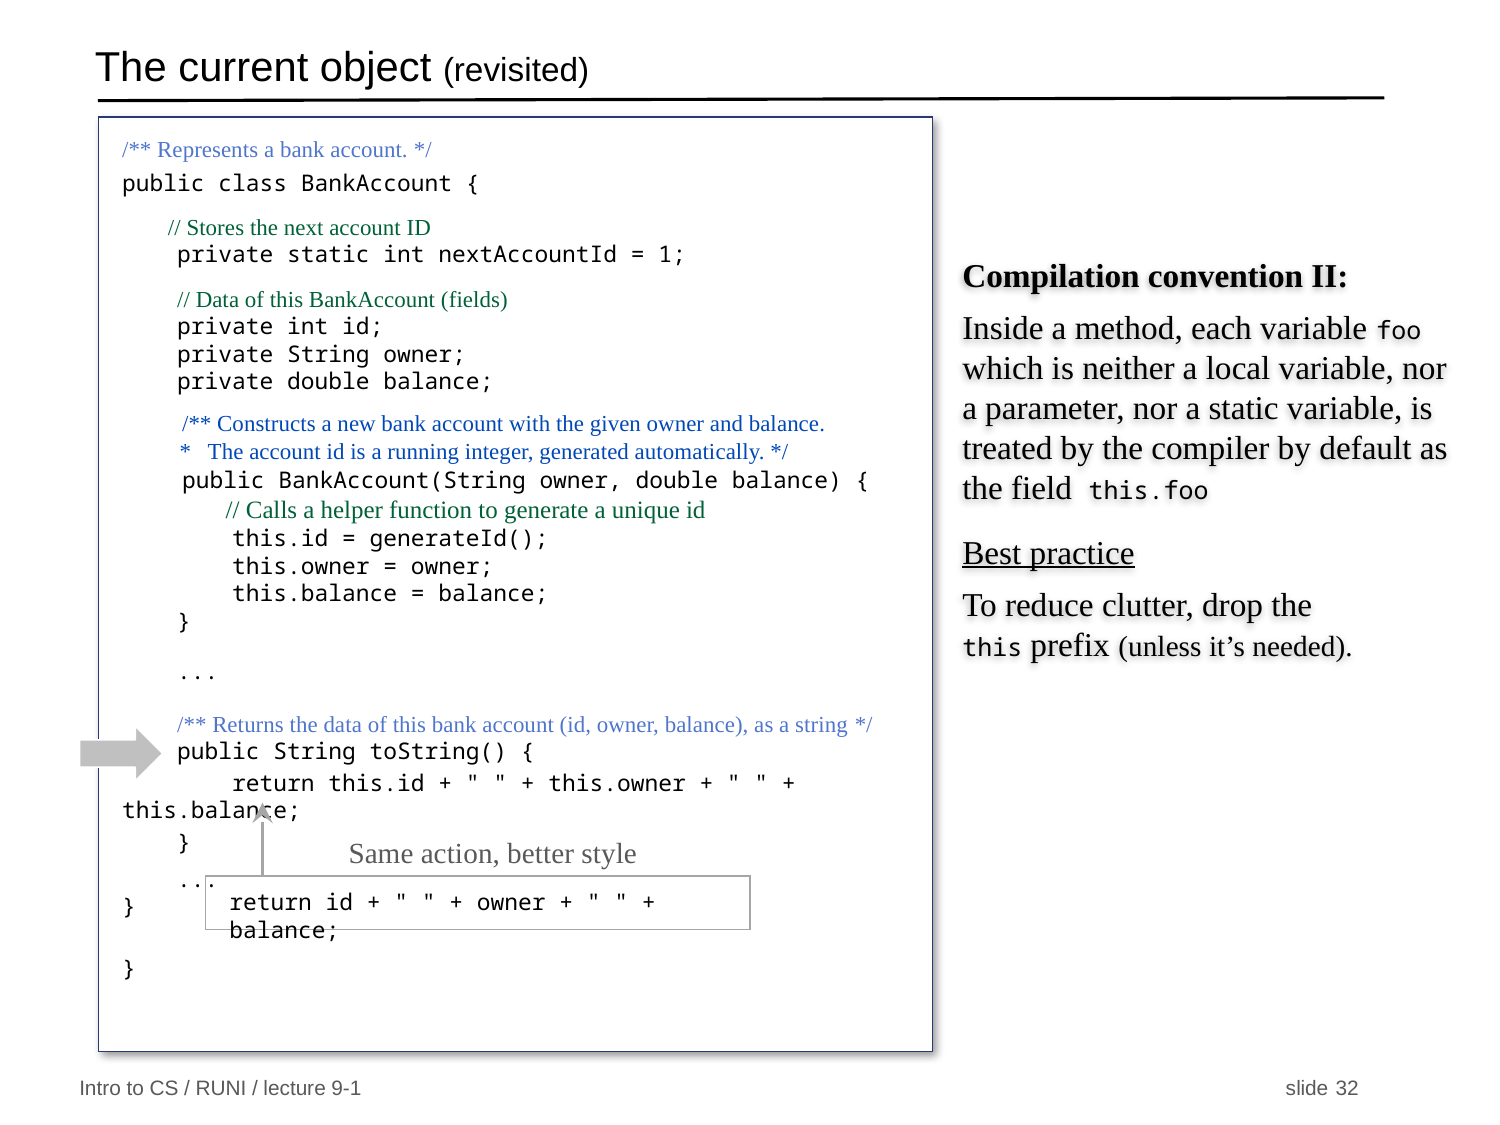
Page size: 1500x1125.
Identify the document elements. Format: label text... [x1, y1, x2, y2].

text_box [79, 726, 163, 781]
text_box /** Represents a bank account. */ public class BankAccount { // Stores the next account ID private static int nextAccountId = 1; // Data of this BankAccount (fields) private int id; private String owner; private double balance; /** Constructs a new bank account with the given owner and balance. * The account id is a running integer, generated automatically. */ public BankAccount(String owner, double balance) { // Calls a helper function to generate a unique id this.id = generateId(); this.owner = owner; this.balance = balance; } ... /** Returns the data of this bank account (id, owner, balance), as a string */ public String toString() { return this.id + " " + this.owner + " " + this.balance; } ... } } [98, 117, 933, 1052]
text_box Same action, better style [333, 826, 692, 877]
title The current object (revisited) [79, 33, 1371, 109]
text_box Compilation convention II: Inside a method, each variable foo which is neither a local variable, nor a parameter, nor a static variable, is treated by the compiler by default as the field this.foo Best practice To reduce clutter, drop the this prefix (unless it’s needed). [922, 228, 1479, 727]
text_box return id + " " + owner + " " + balance; [205, 875, 750, 930]
